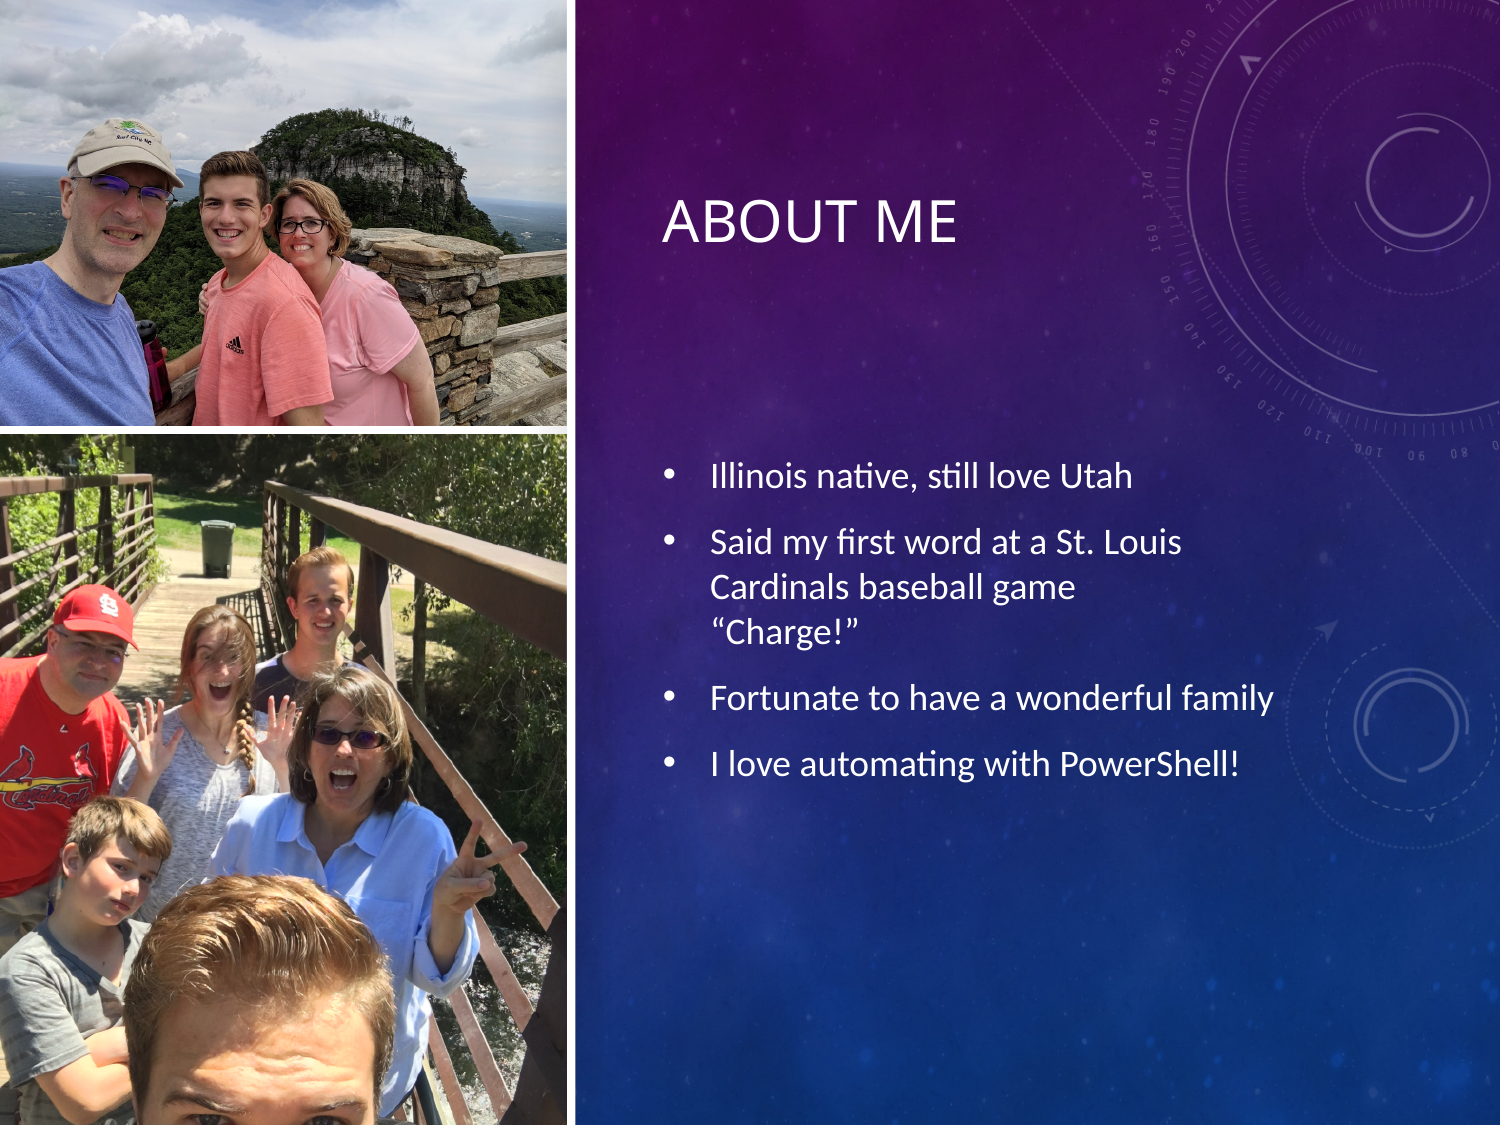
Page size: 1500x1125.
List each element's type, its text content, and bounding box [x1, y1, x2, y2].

list Illinois native, still love Utah Said my first word at a St. Louis Cardinals baseball game “Charge!” Fortunate to have a wonderful family I love automating with PowerShell! [648, 351, 1331, 950]
picture [0, 431, 570, 1125]
picture [0, 0, 570, 429]
picture [576, 0, 1500, 1125]
title About Me [648, 99, 1331, 339]
